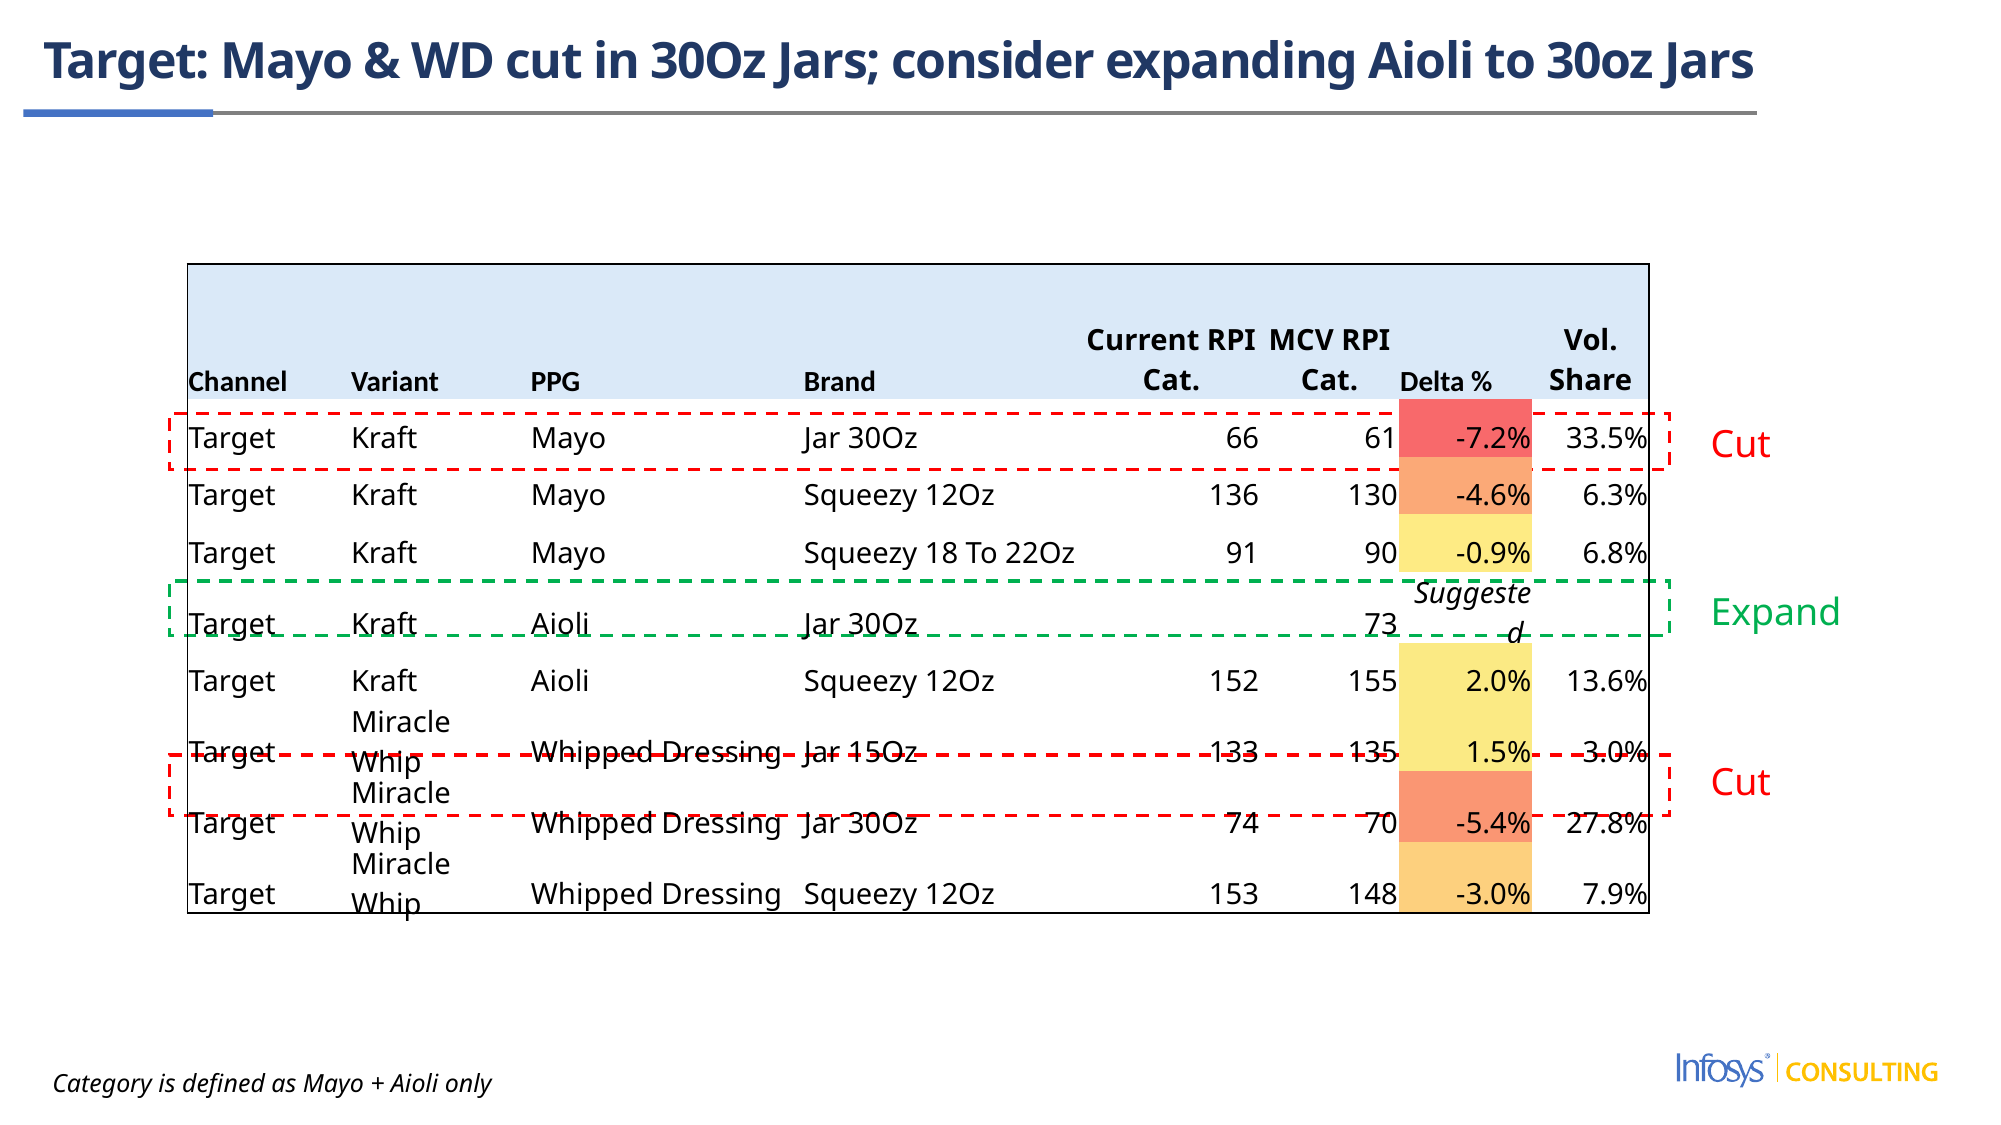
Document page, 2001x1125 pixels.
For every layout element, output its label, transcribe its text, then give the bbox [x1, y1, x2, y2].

table_cell Jar 30Oz [803, 771, 1083, 842]
table_cell 13.6% [1532, 643, 1648, 700]
table_cell Kraft [350, 399, 530, 457]
table_cell Target [188, 514, 350, 572]
table_cell 148 [1260, 842, 1399, 912]
table_cell Miracle Whip [350, 771, 530, 842]
table_cell 61 [1260, 399, 1399, 457]
table_cell Squeezy 12Oz [803, 643, 1083, 700]
table_cell -4.6% [1399, 457, 1532, 514]
table_cell 7.9% [1532, 842, 1648, 912]
table_cell Mayo [530, 457, 803, 514]
text_box Cut [1695, 412, 1796, 473]
table_cell 90 [1260, 514, 1399, 572]
table_cell Target [188, 572, 350, 643]
table_cell 74 [1083, 771, 1260, 842]
table_cell 27.8% [1532, 771, 1648, 842]
table_cell Aioli [530, 643, 803, 700]
table_cell Target [188, 399, 350, 457]
table_cell 6.3% [1532, 457, 1648, 514]
table_cell Jar 30Oz [803, 572, 1083, 643]
table_cell Squeezy 12Oz [803, 457, 1083, 514]
table_cell [1532, 572, 1648, 643]
text_box [1650, 579, 1671, 637]
table_cell Aioli [530, 572, 803, 643]
table_cell Mayo [530, 514, 803, 572]
table_header MCV RPI Cat. [1260, 265, 1399, 399]
table_cell Whipped Dressing [530, 842, 803, 912]
table_header PPG [530, 265, 803, 399]
table_cell Target [188, 700, 350, 771]
table_cell Kraft [350, 643, 530, 700]
table_cell 1.5% [1399, 700, 1532, 771]
table_cell 70 [1260, 771, 1399, 842]
table_cell Target [188, 842, 350, 912]
table_cell Kraft [350, 457, 530, 514]
table_cell -5.4% [1399, 771, 1532, 842]
table_cell Whipped Dressing [530, 771, 803, 842]
text_box [1650, 412, 1671, 471]
table_cell 155 [1260, 643, 1399, 700]
table_cell Squeezy 12Oz [803, 842, 1083, 912]
table_header Current RPI Cat. [1083, 265, 1260, 399]
table_cell Jar 30Oz [803, 399, 1083, 457]
table_cell Target [188, 457, 350, 514]
table_cell 130 [1260, 457, 1399, 514]
table_header Channel [188, 265, 350, 399]
table_cell -7.2% [1399, 399, 1532, 457]
table_cell 133 [1083, 700, 1260, 771]
table_cell Whipped Dressing [530, 700, 803, 771]
table_cell Miracle Whip [350, 842, 530, 912]
table_cell 152 [1083, 643, 1260, 700]
text_box [168, 412, 187, 471]
text_box [168, 753, 187, 817]
text_box [1650, 753, 1671, 817]
table_cell 3.0% [1532, 700, 1648, 771]
table_cell -3.0% [1399, 842, 1532, 912]
table_cell Miracle Whip [350, 700, 530, 771]
table_cell Kraft [350, 514, 530, 572]
text_box Expand [1695, 581, 1883, 641]
table_cell 73 [1260, 572, 1399, 643]
table_cell 66 [1083, 399, 1260, 457]
table_cell Mayo [530, 399, 803, 457]
table_cell Jar 15Oz [803, 700, 1083, 771]
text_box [22, 108, 1758, 118]
table_cell Squeezy 18 To 22Oz [803, 514, 1083, 572]
table_cell Suggested [1399, 572, 1532, 643]
table_header Brand [803, 265, 1083, 399]
table_cell 91 [1083, 514, 1260, 572]
table_cell Target [188, 771, 350, 842]
table_cell 135 [1260, 700, 1399, 771]
table_header Delta % [1399, 265, 1532, 399]
table_cell 6.8% [1532, 514, 1648, 572]
table_cell [1083, 572, 1260, 643]
text_box Target: Mayo & WD cut in 30Oz Jars; consider expanding Aioli to 30oz Jars [23, 14, 1940, 115]
text_box [168, 579, 187, 637]
text_box Cut [1695, 750, 1796, 810]
table_header Variant [350, 265, 530, 399]
table_cell 2.0% [1399, 643, 1532, 700]
table_cell -0.9% [1399, 514, 1532, 572]
text_box Category is defined as Mayo + Aioli only [37, 1060, 540, 1105]
table_cell Target [188, 643, 350, 700]
table_cell Kraft [350, 572, 530, 643]
table_cell 33.5% [1532, 399, 1648, 457]
table_header Vol. Share [1532, 265, 1648, 399]
table_cell 153 [1083, 842, 1260, 912]
table_cell 136 [1083, 457, 1260, 514]
